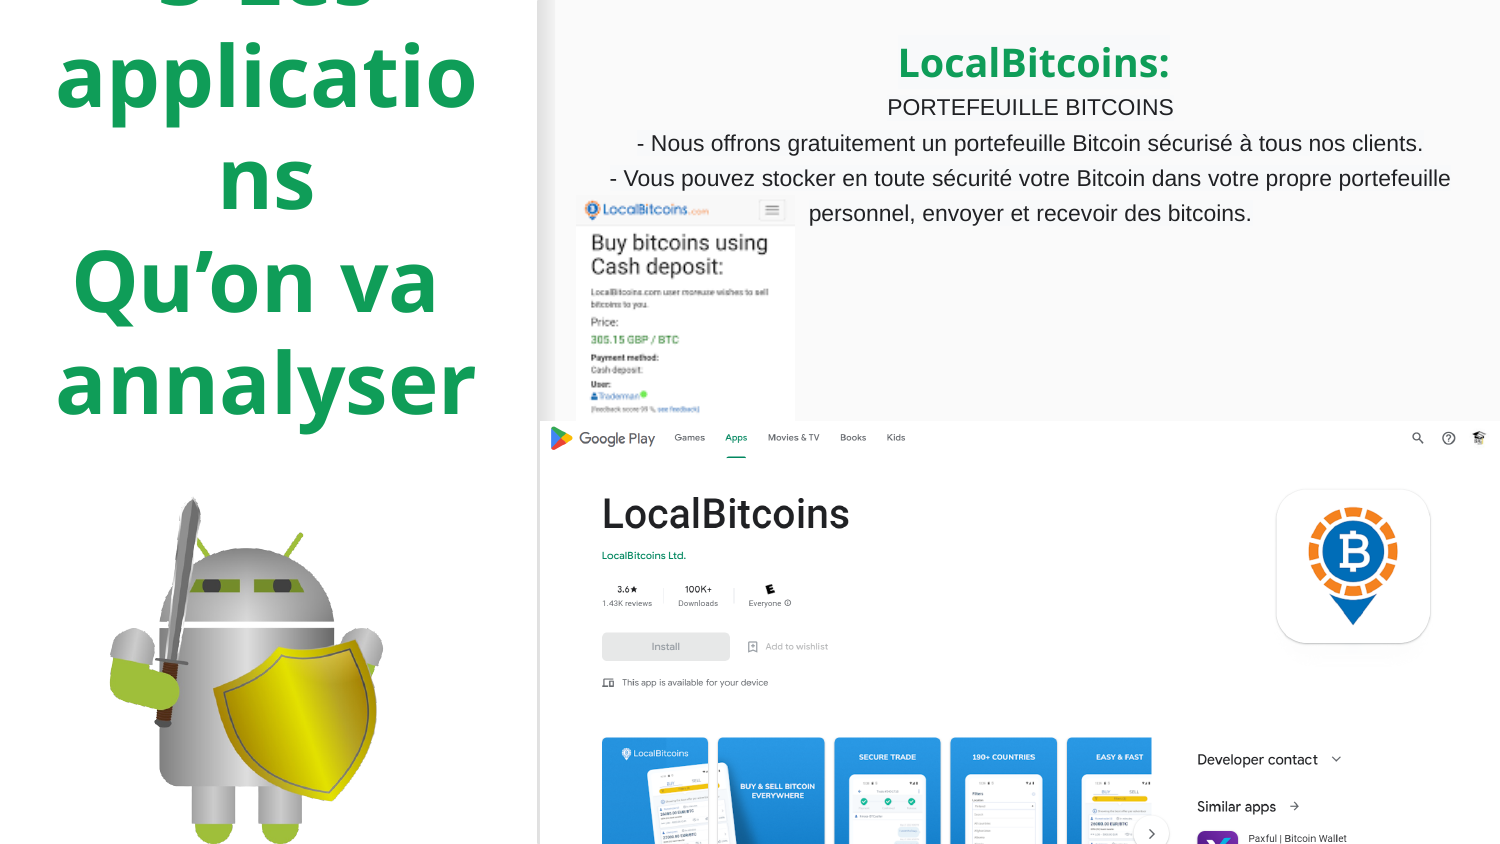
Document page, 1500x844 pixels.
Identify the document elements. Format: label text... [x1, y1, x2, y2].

picture [72, 496, 420, 844]
title 3-Les applications Qu’on va annalyser [12, 290, 522, 447]
text_box LocalBitcoins: PORTEFEUILLE BITCOINS - Nous offrons gratuitement un portefeuille Bitcoin sécurisé à tous nos clients. - Vous pouvez stocker en toute sécurité votre Bitcoin dans votre propre portefeuille personnel, envoyer et recevoir des bitcoins. [564, 22, 1500, 421]
picture [540, 195, 1500, 844]
